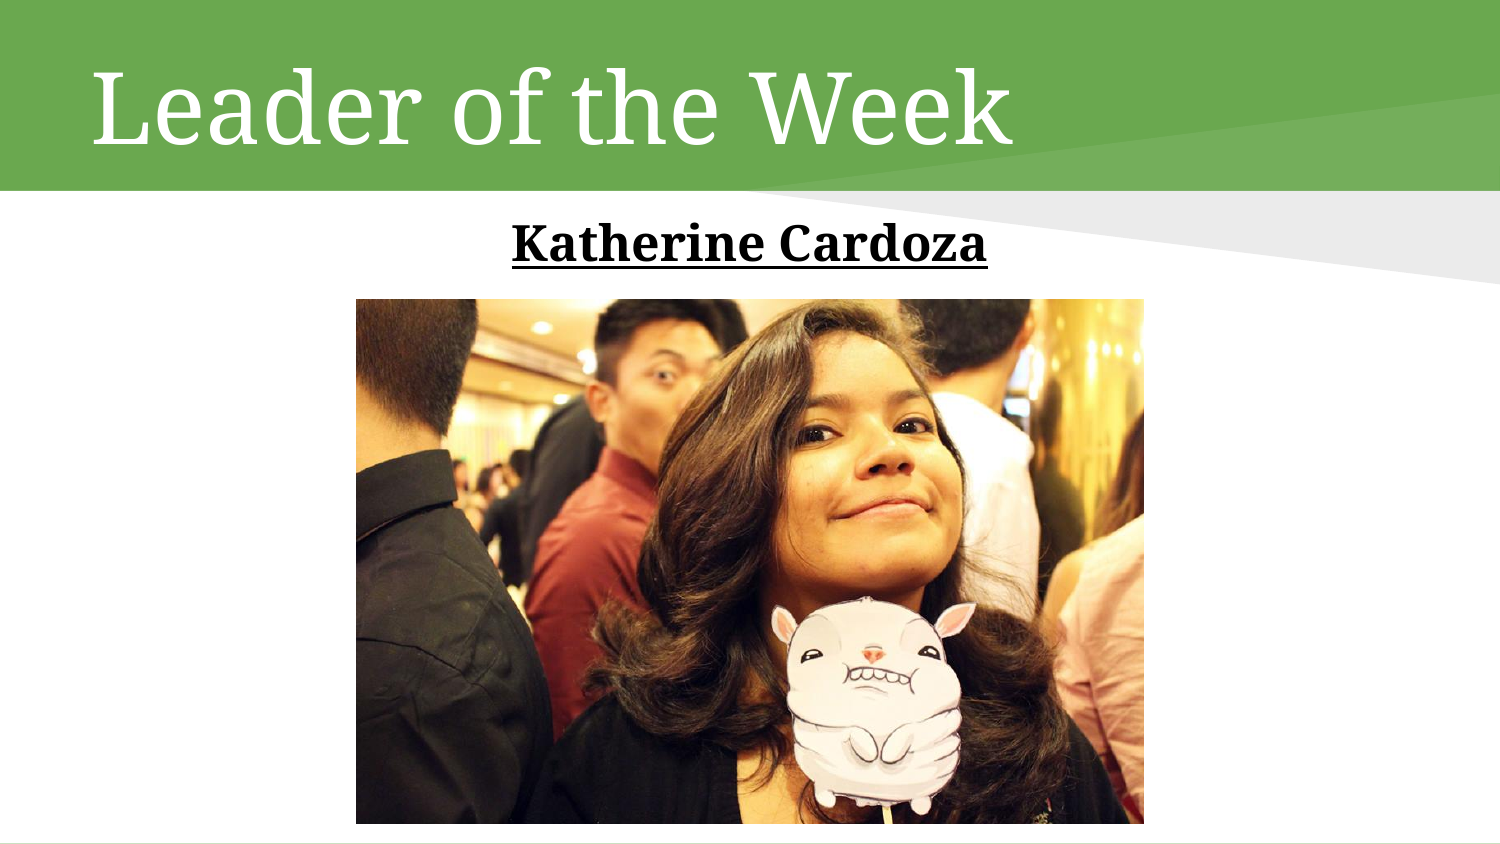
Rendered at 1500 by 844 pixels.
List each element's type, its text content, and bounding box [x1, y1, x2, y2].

title Leader of the Week [75, 33, 1425, 175]
list Katherine Cardoza [75, 196, 1425, 808]
picture [356, 299, 1144, 824]
